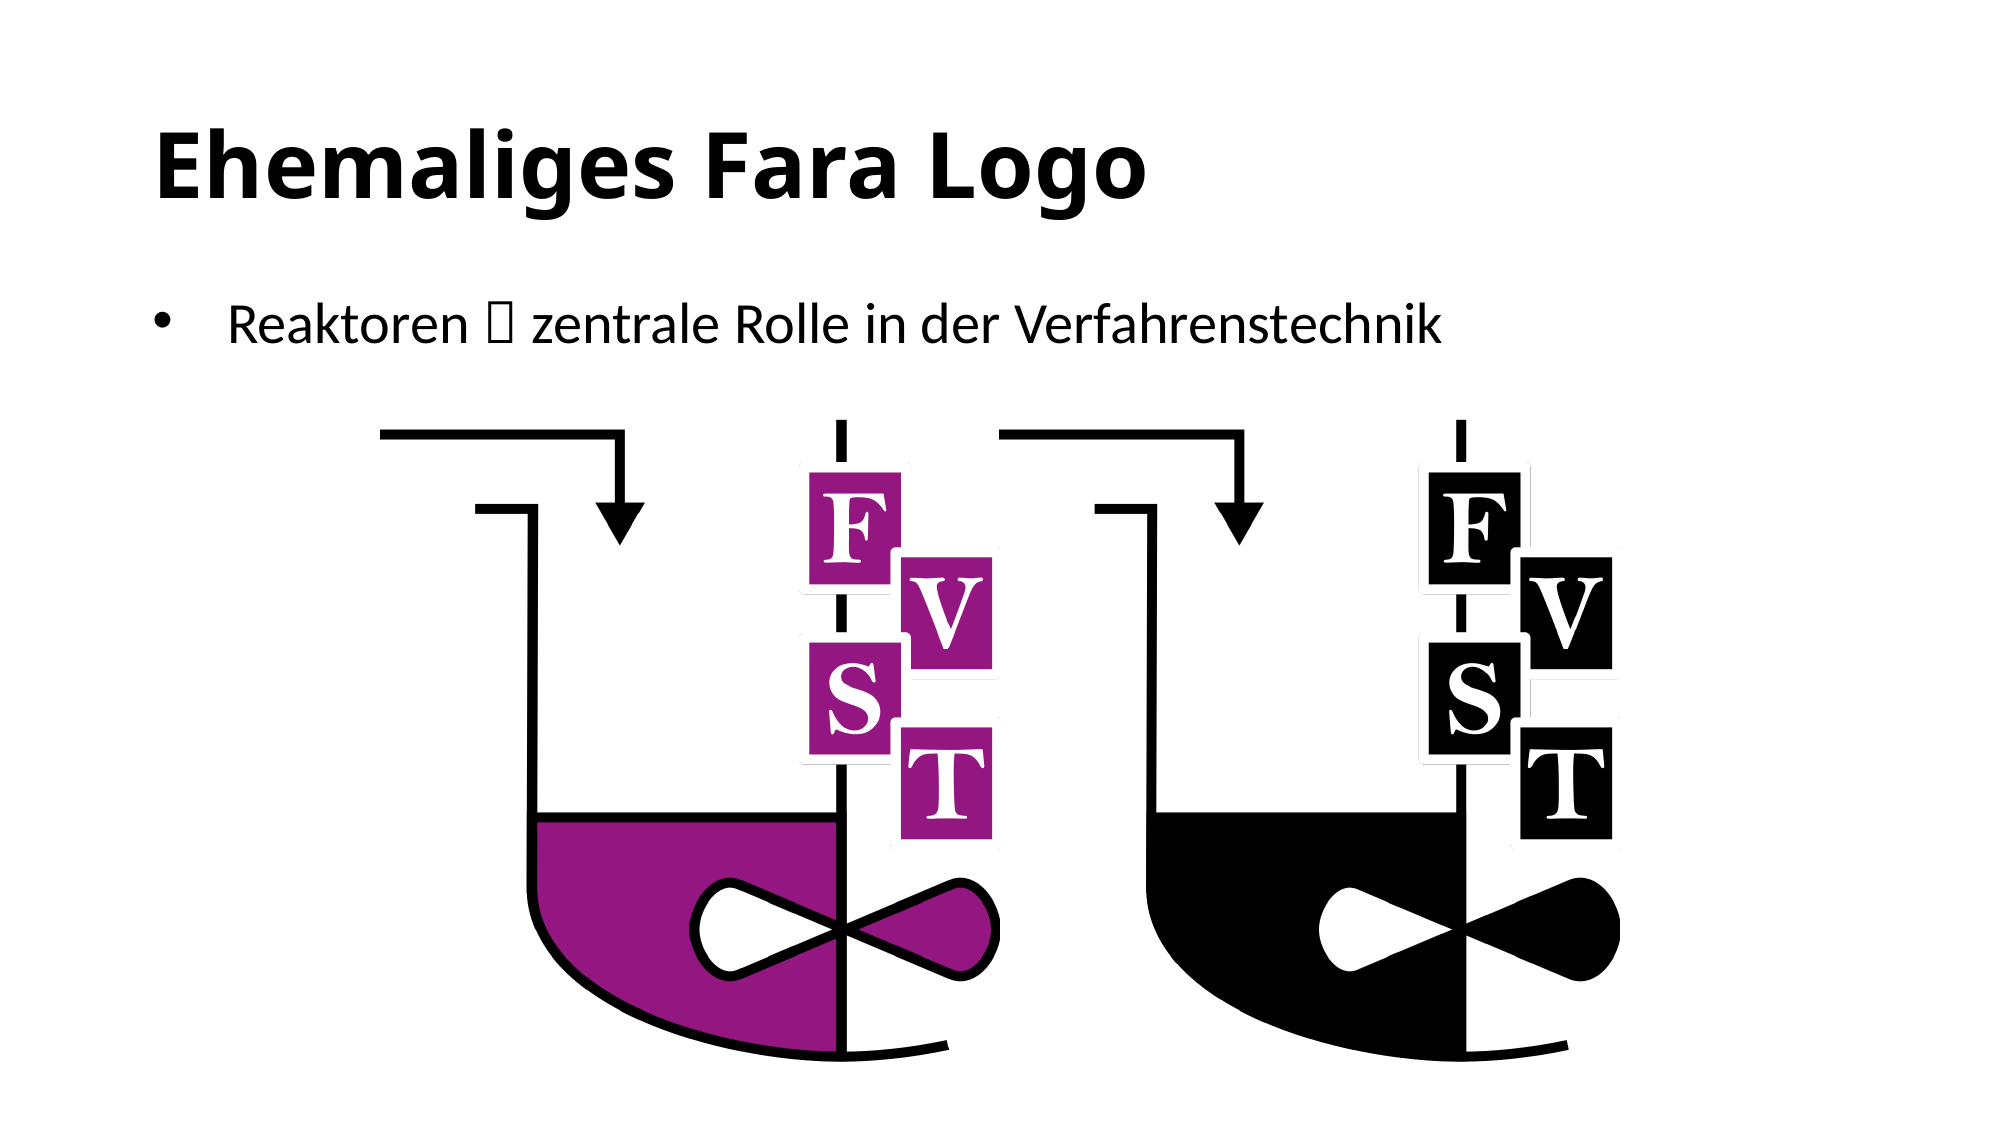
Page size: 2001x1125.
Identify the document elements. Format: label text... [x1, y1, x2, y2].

picture [380, 363, 1620, 1118]
title Ehemaliges Fara Logo [137, 59, 1863, 277]
text_box Reaktoren  zentrale Rolle in der Verfahrenstechnik [137, 277, 1950, 363]
